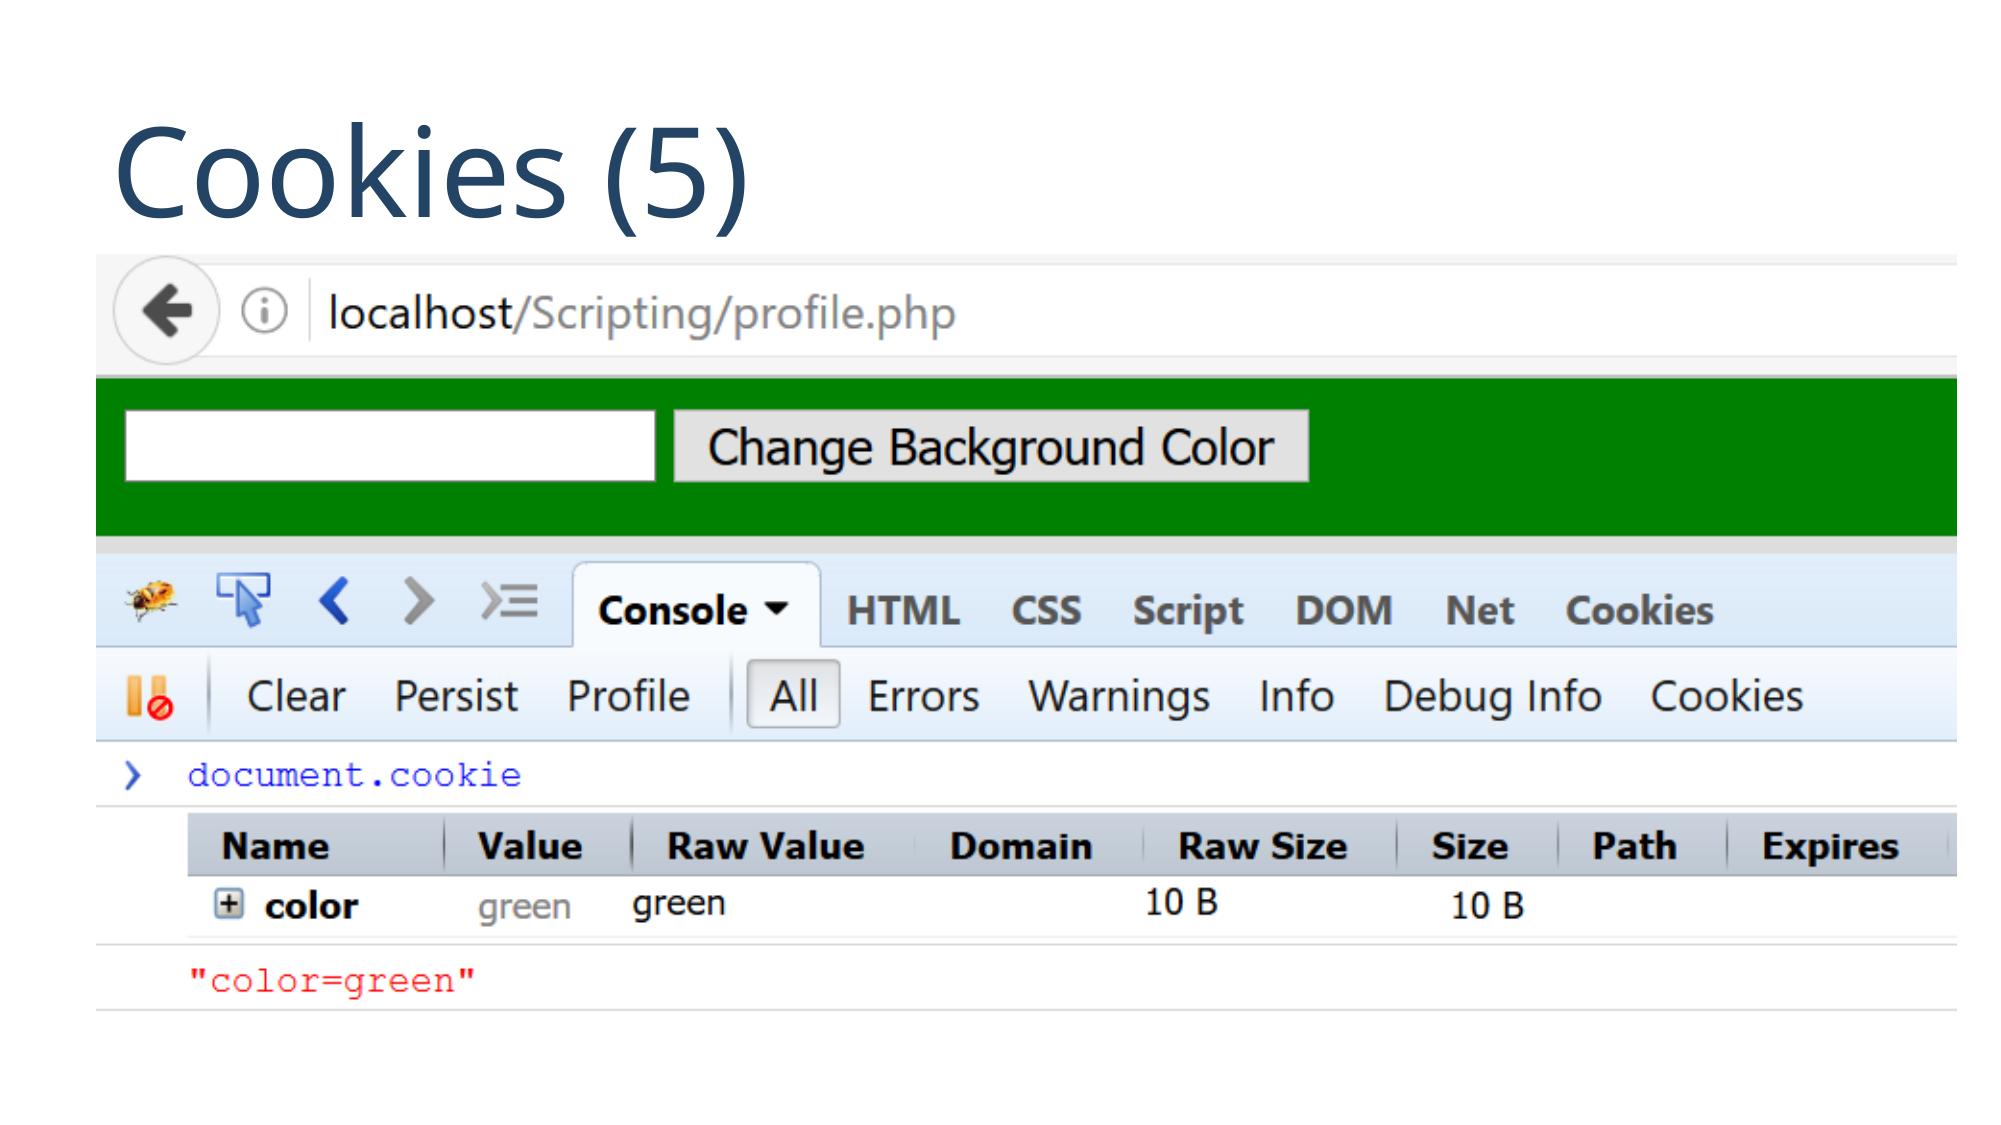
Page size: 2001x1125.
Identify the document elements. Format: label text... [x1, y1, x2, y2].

title Cookies (5) [96, 99, 1998, 255]
picture [96, 254, 1957, 1069]
